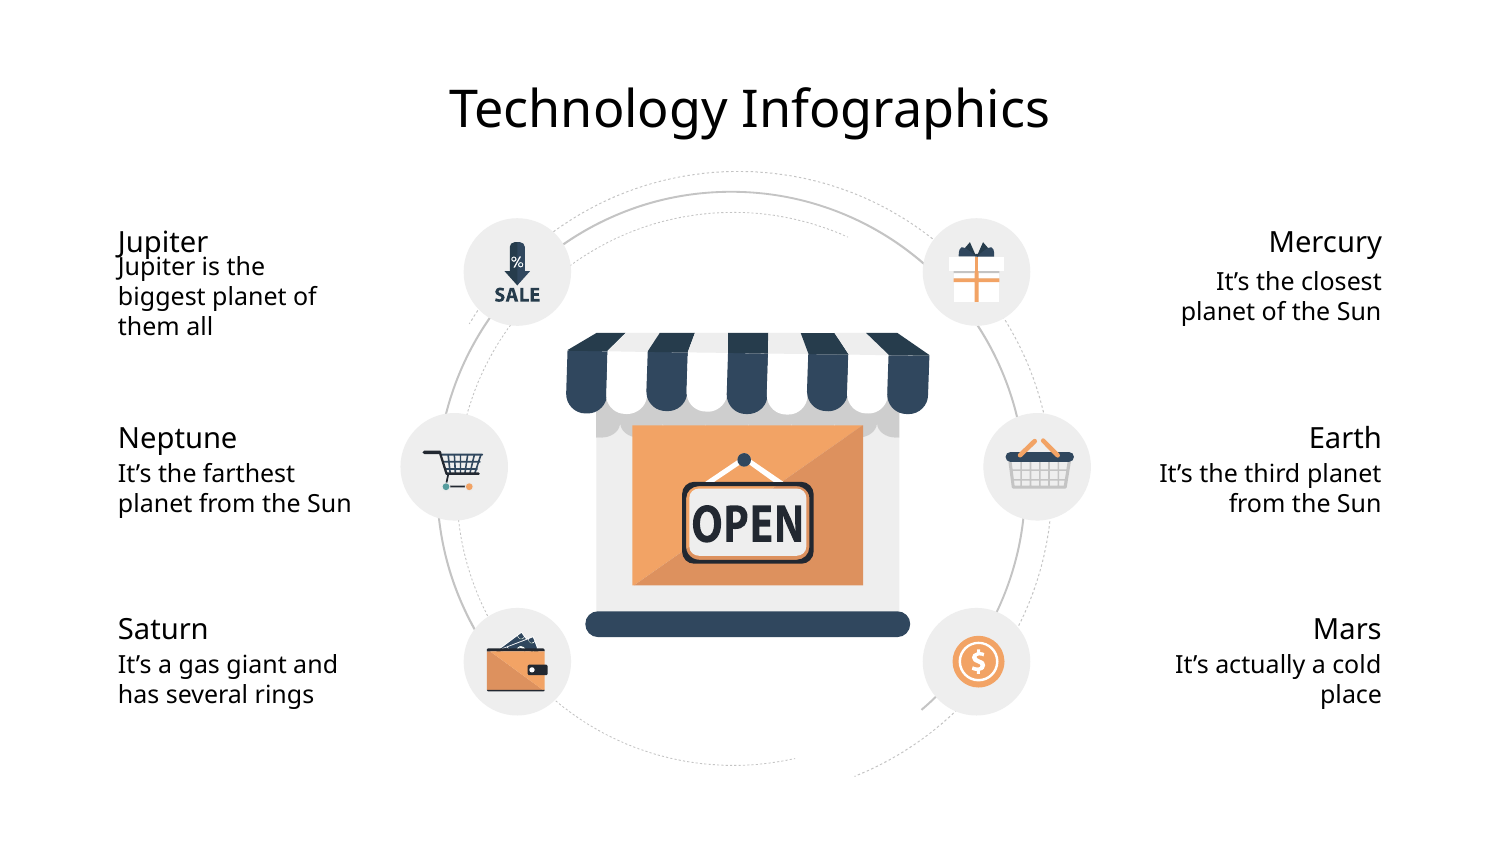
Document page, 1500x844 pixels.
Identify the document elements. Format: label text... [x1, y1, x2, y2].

text_box Mercury [1126, 219, 1397, 262]
text_box Saturn [102, 606, 374, 648]
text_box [400, 170, 1092, 778]
text_box It’s the closest planet of the Sun [1126, 266, 1397, 325]
text_box Technology Infographics [116, 67, 1384, 146]
text_box It’s the farthest planet from the Sun [102, 458, 374, 517]
text_box Mars [1126, 606, 1397, 648]
text_box It’s a gas giant and has several rings [102, 648, 374, 708]
text_box Jupiter [102, 219, 374, 262]
text_box It’s actually a cold place [1126, 648, 1397, 708]
text_box Earth [1126, 415, 1397, 458]
text_box Jupiter is the biggest planet of them all [102, 266, 374, 325]
text_box Neptune [102, 415, 374, 458]
text_box It’s the third planet from the Sun [1126, 458, 1397, 517]
